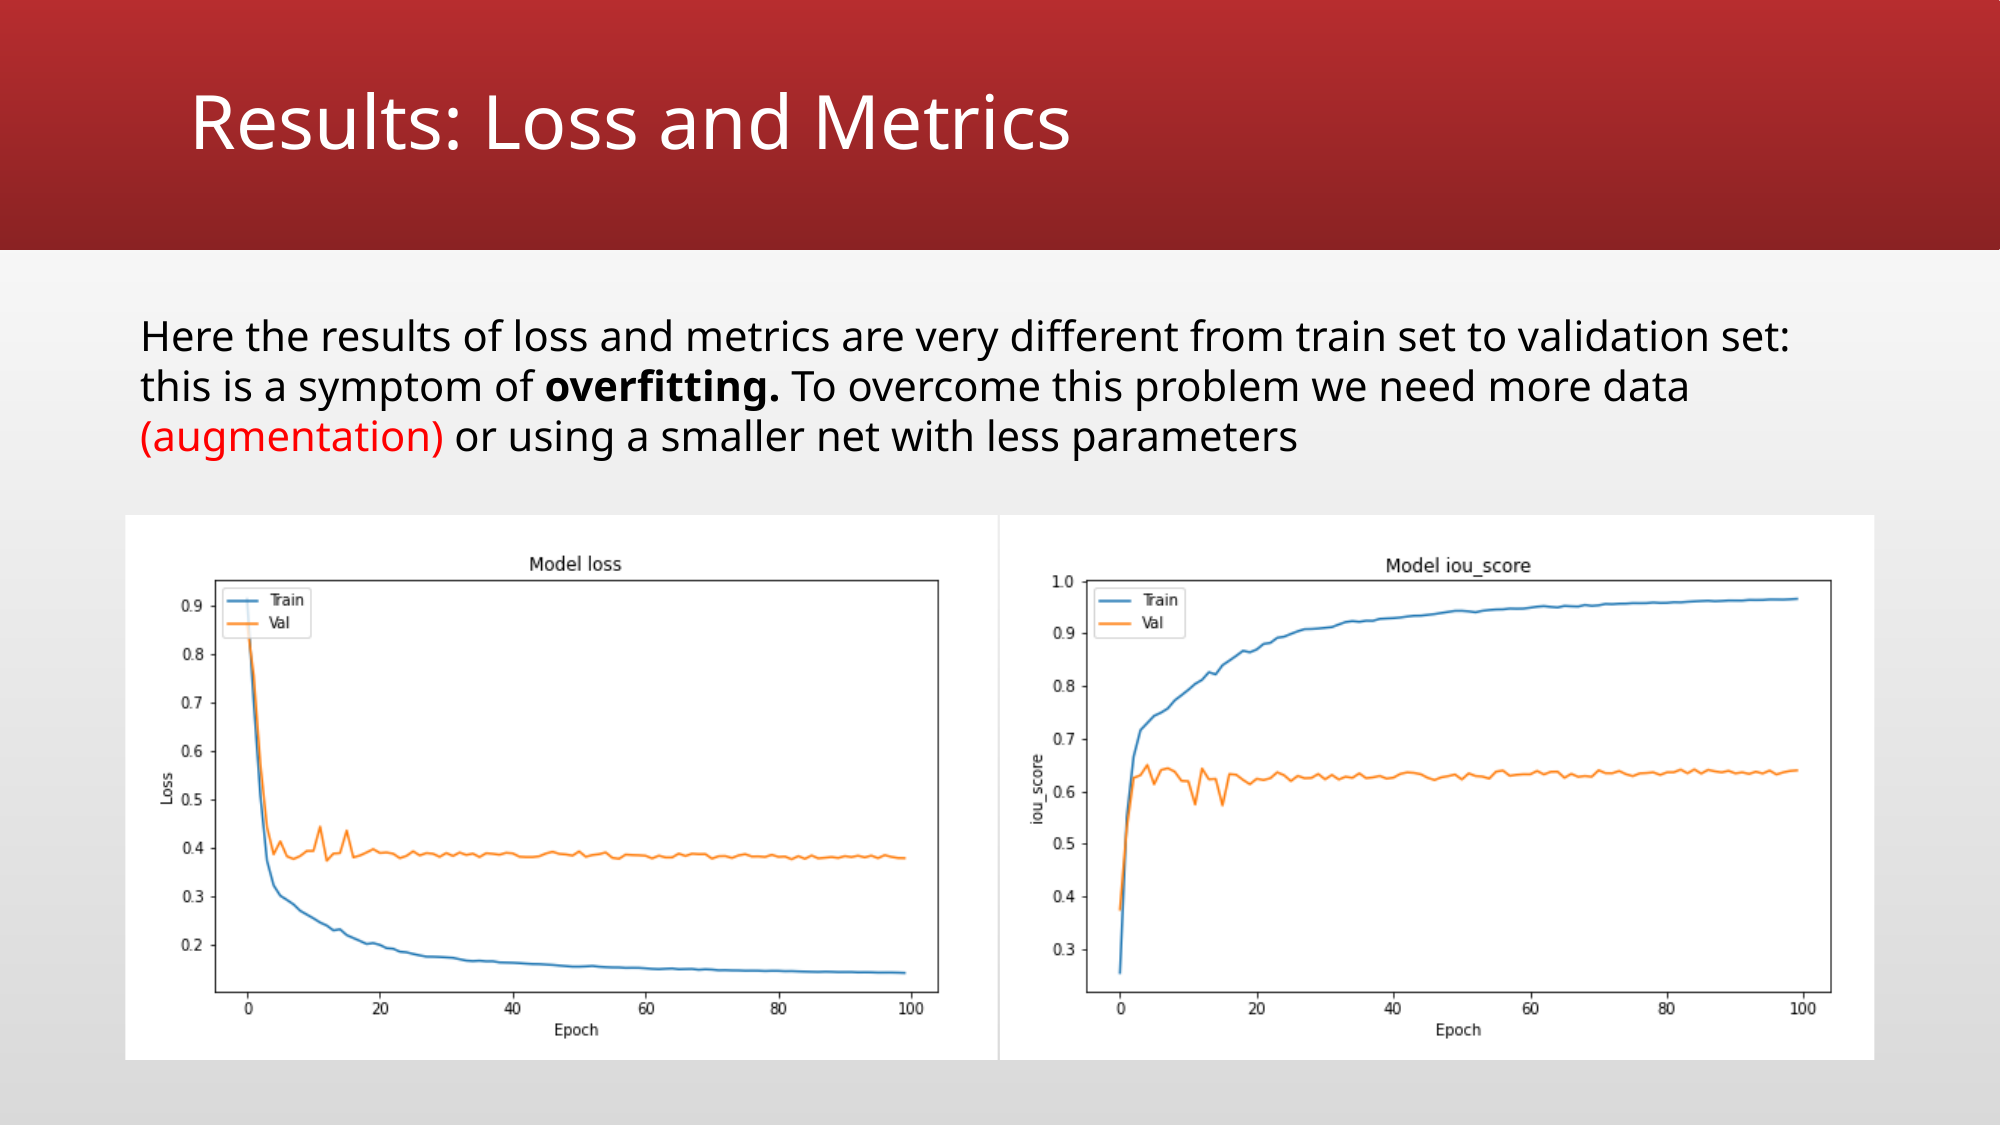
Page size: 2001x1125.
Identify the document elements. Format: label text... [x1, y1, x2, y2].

title Results: Loss and Metrics [174, 16, 1825, 234]
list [999, 515, 1875, 1060]
picture [125, 515, 998, 1060]
text_box Here the results of loss and metrics are very different from train set to validation set: this is a symptom of overfitting. To overcome this problem we need more data (augmentation) or using a smaller net with less parameters [125, 302, 1875, 468]
